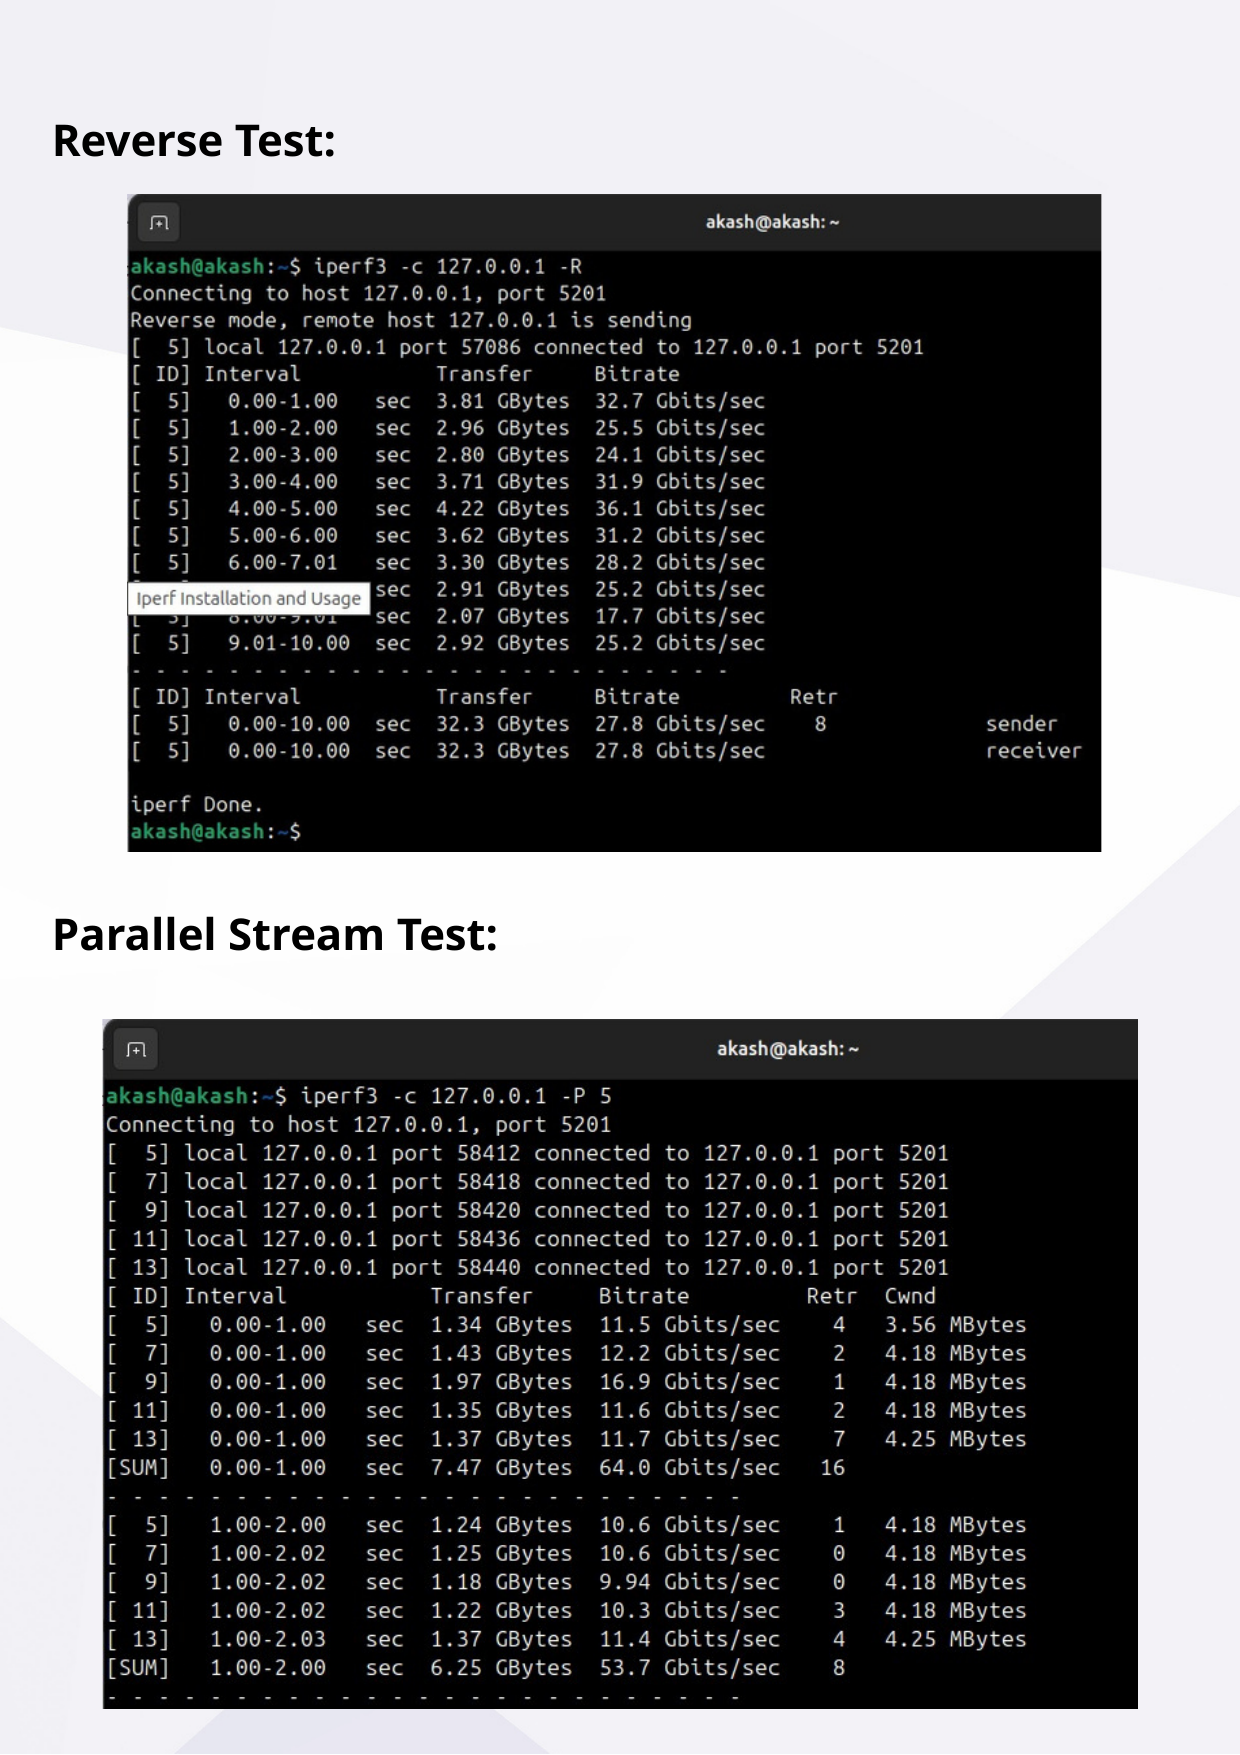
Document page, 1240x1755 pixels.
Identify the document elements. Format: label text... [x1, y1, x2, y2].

text_box [102, 1019, 1138, 1709]
text_box [127, 194, 1102, 852]
text_box Reverse Test: [51, 104, 438, 166]
text_box Parallel Stream Test: [51, 897, 538, 959]
text_box [0, 0, 1240, 1754]
